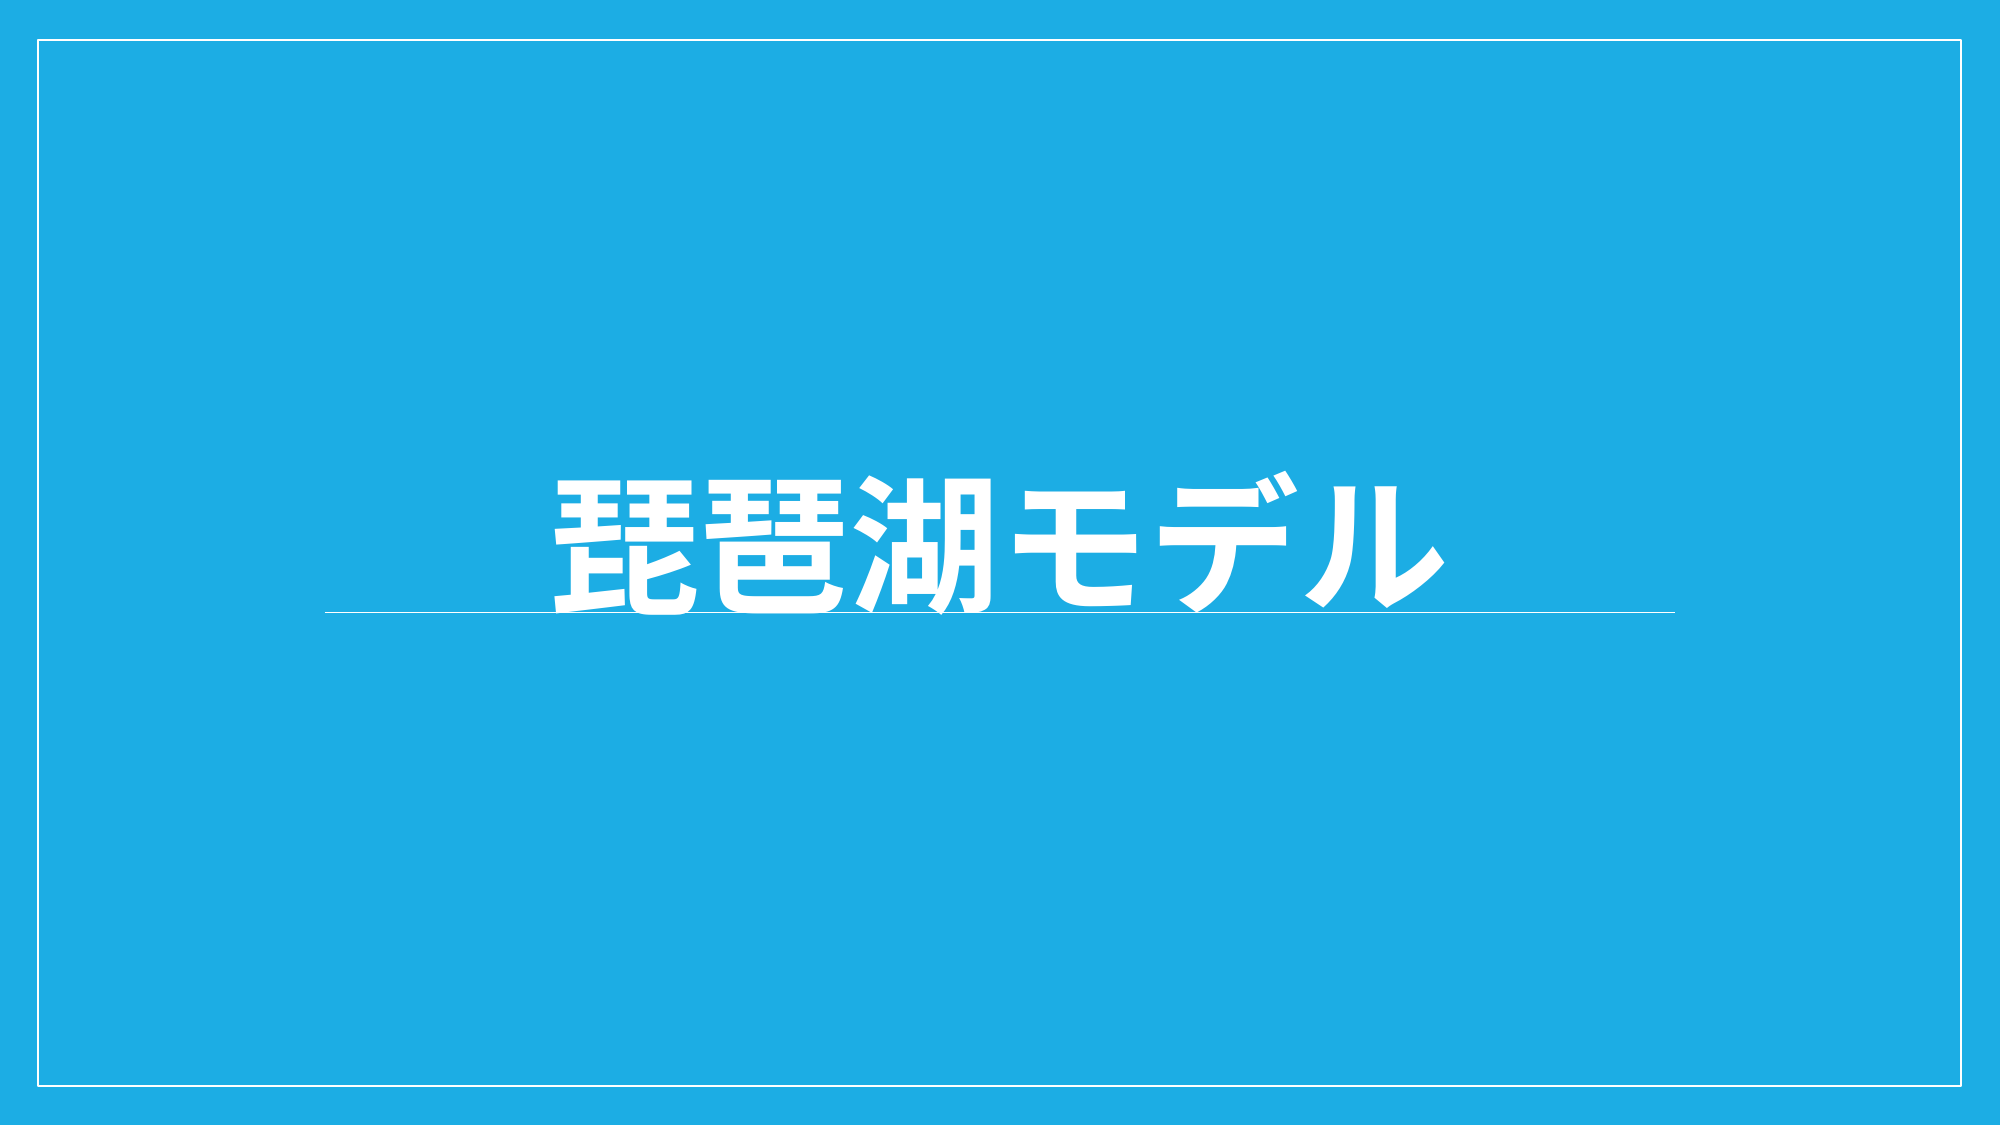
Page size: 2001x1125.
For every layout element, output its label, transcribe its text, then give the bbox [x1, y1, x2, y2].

title 琵琶湖モデル [326, 262, 1673, 640]
